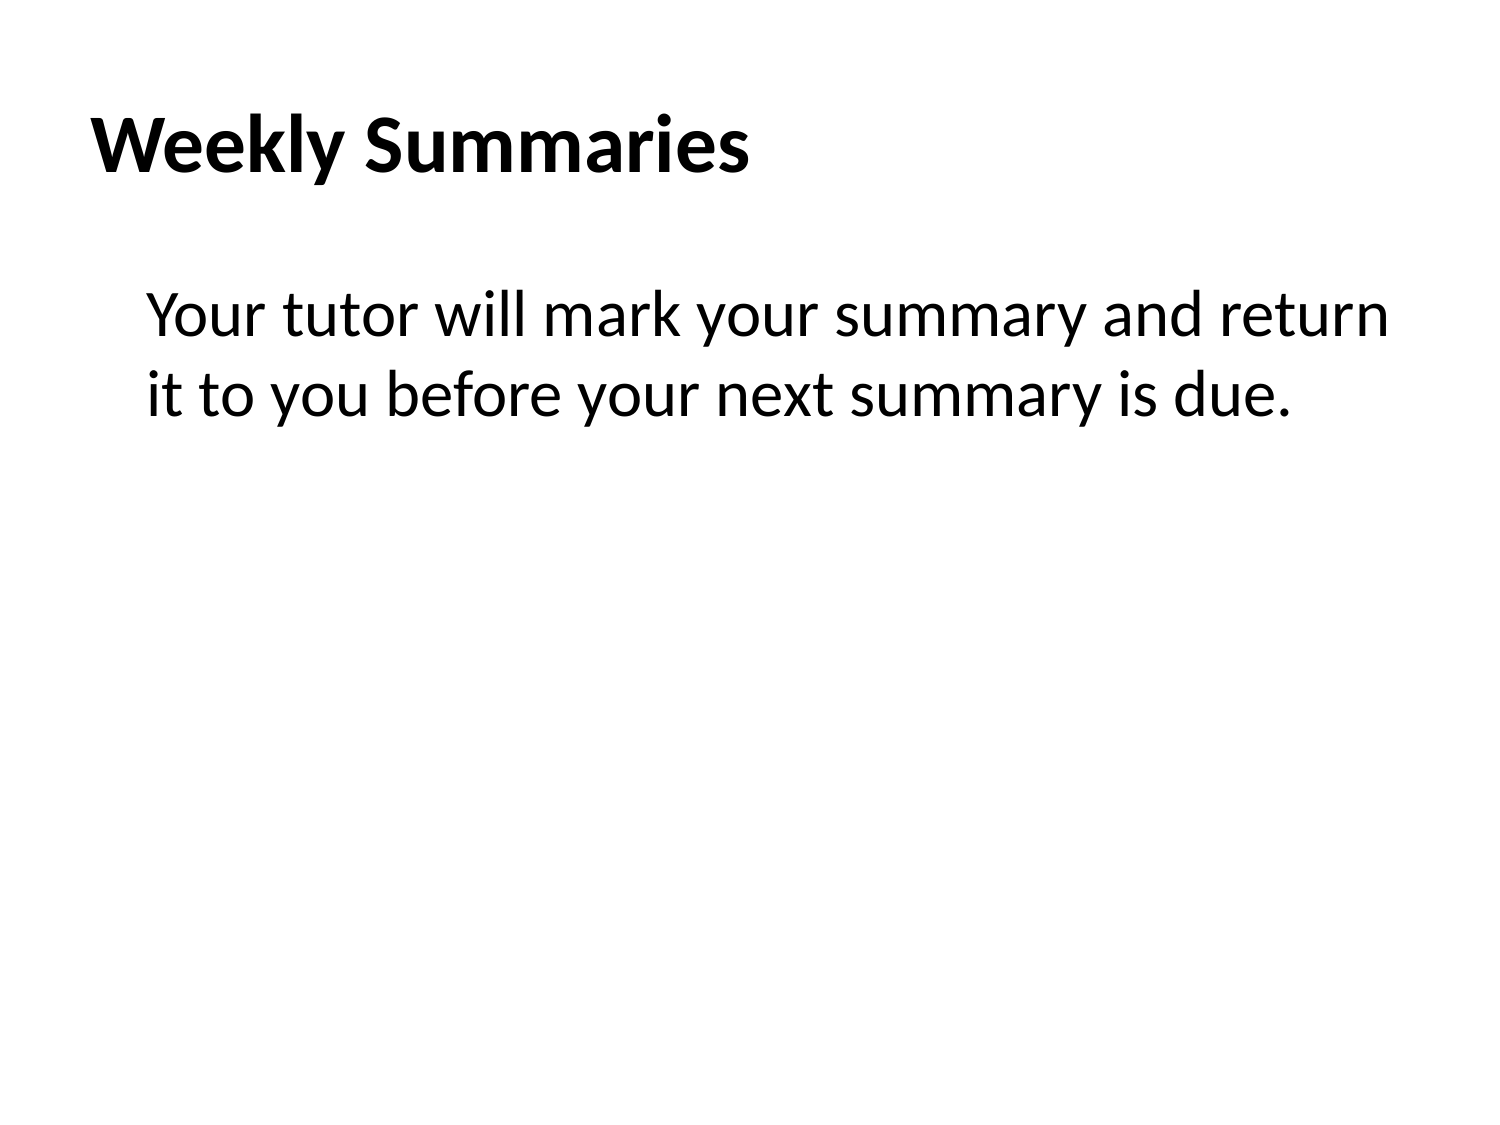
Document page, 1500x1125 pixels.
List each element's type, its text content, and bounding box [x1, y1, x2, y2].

list Your tutor will mark your summary and return it to you before your next summary is due. [75, 262, 1425, 1005]
title Weekly Summaries [75, 45, 1425, 233]
